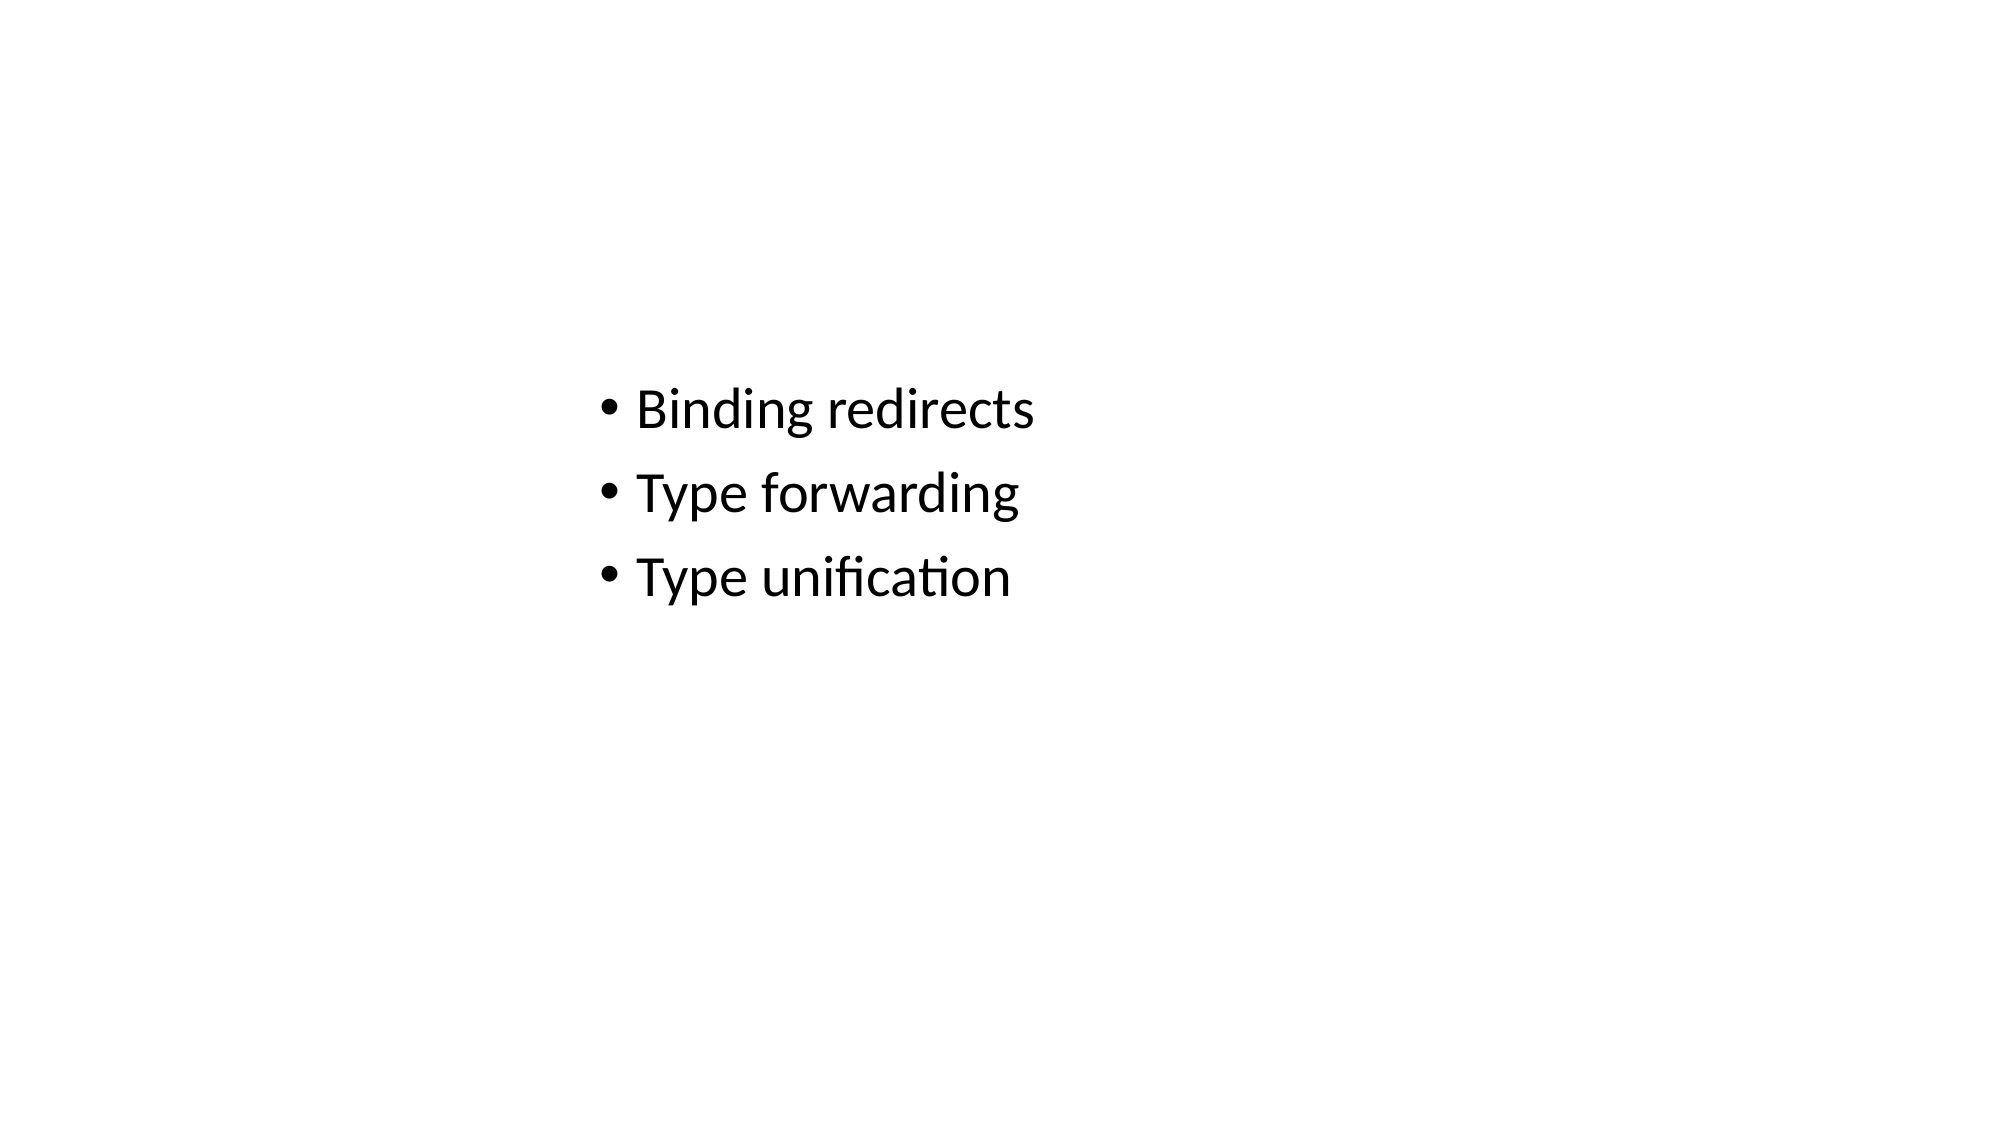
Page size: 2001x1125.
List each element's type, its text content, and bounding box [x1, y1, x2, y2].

list Binding redirects Type forwarding Type unification [584, 370, 1879, 1077]
